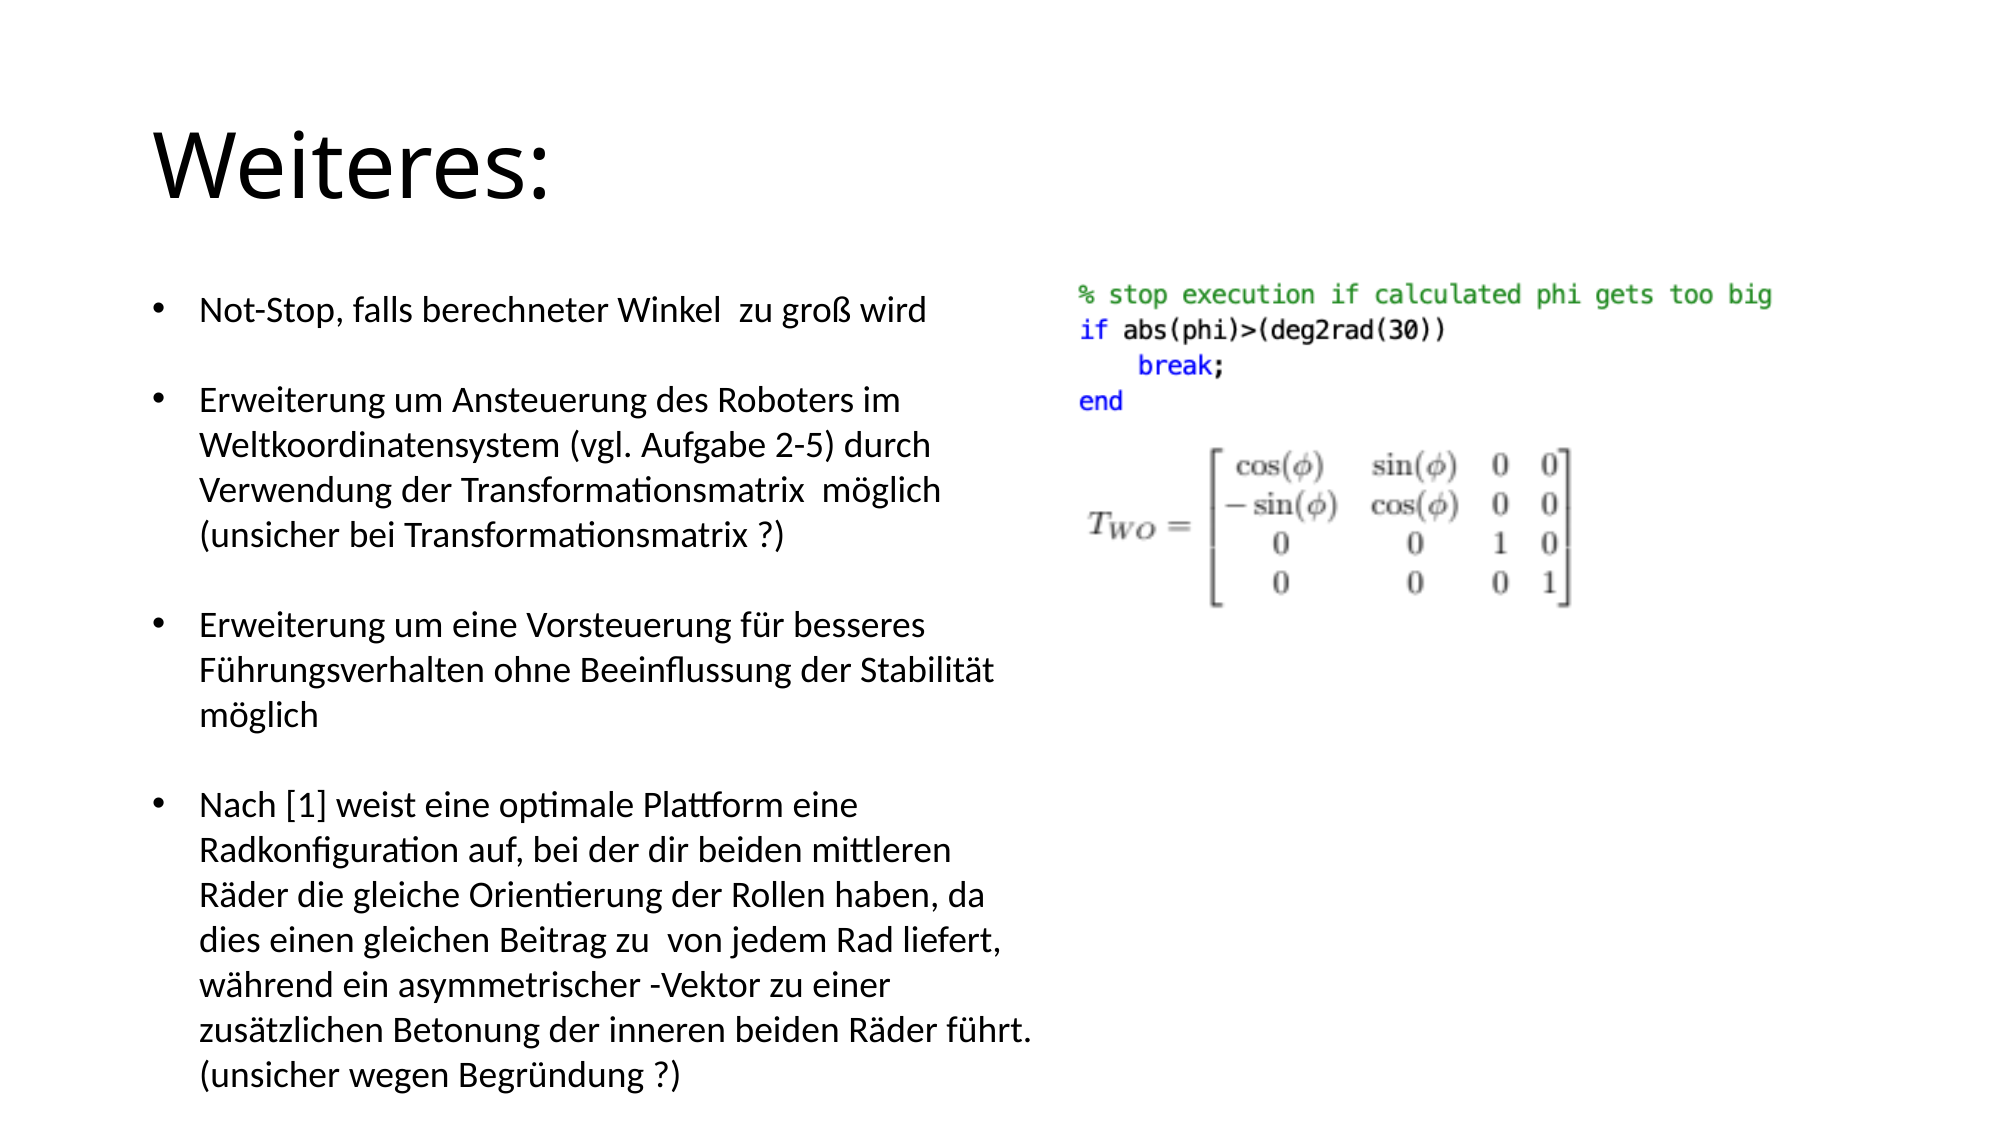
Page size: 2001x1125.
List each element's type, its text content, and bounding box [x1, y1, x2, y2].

picture [1064, 412, 1613, 643]
title Weiteres: [137, 59, 1863, 278]
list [1064, 277, 1840, 434]
